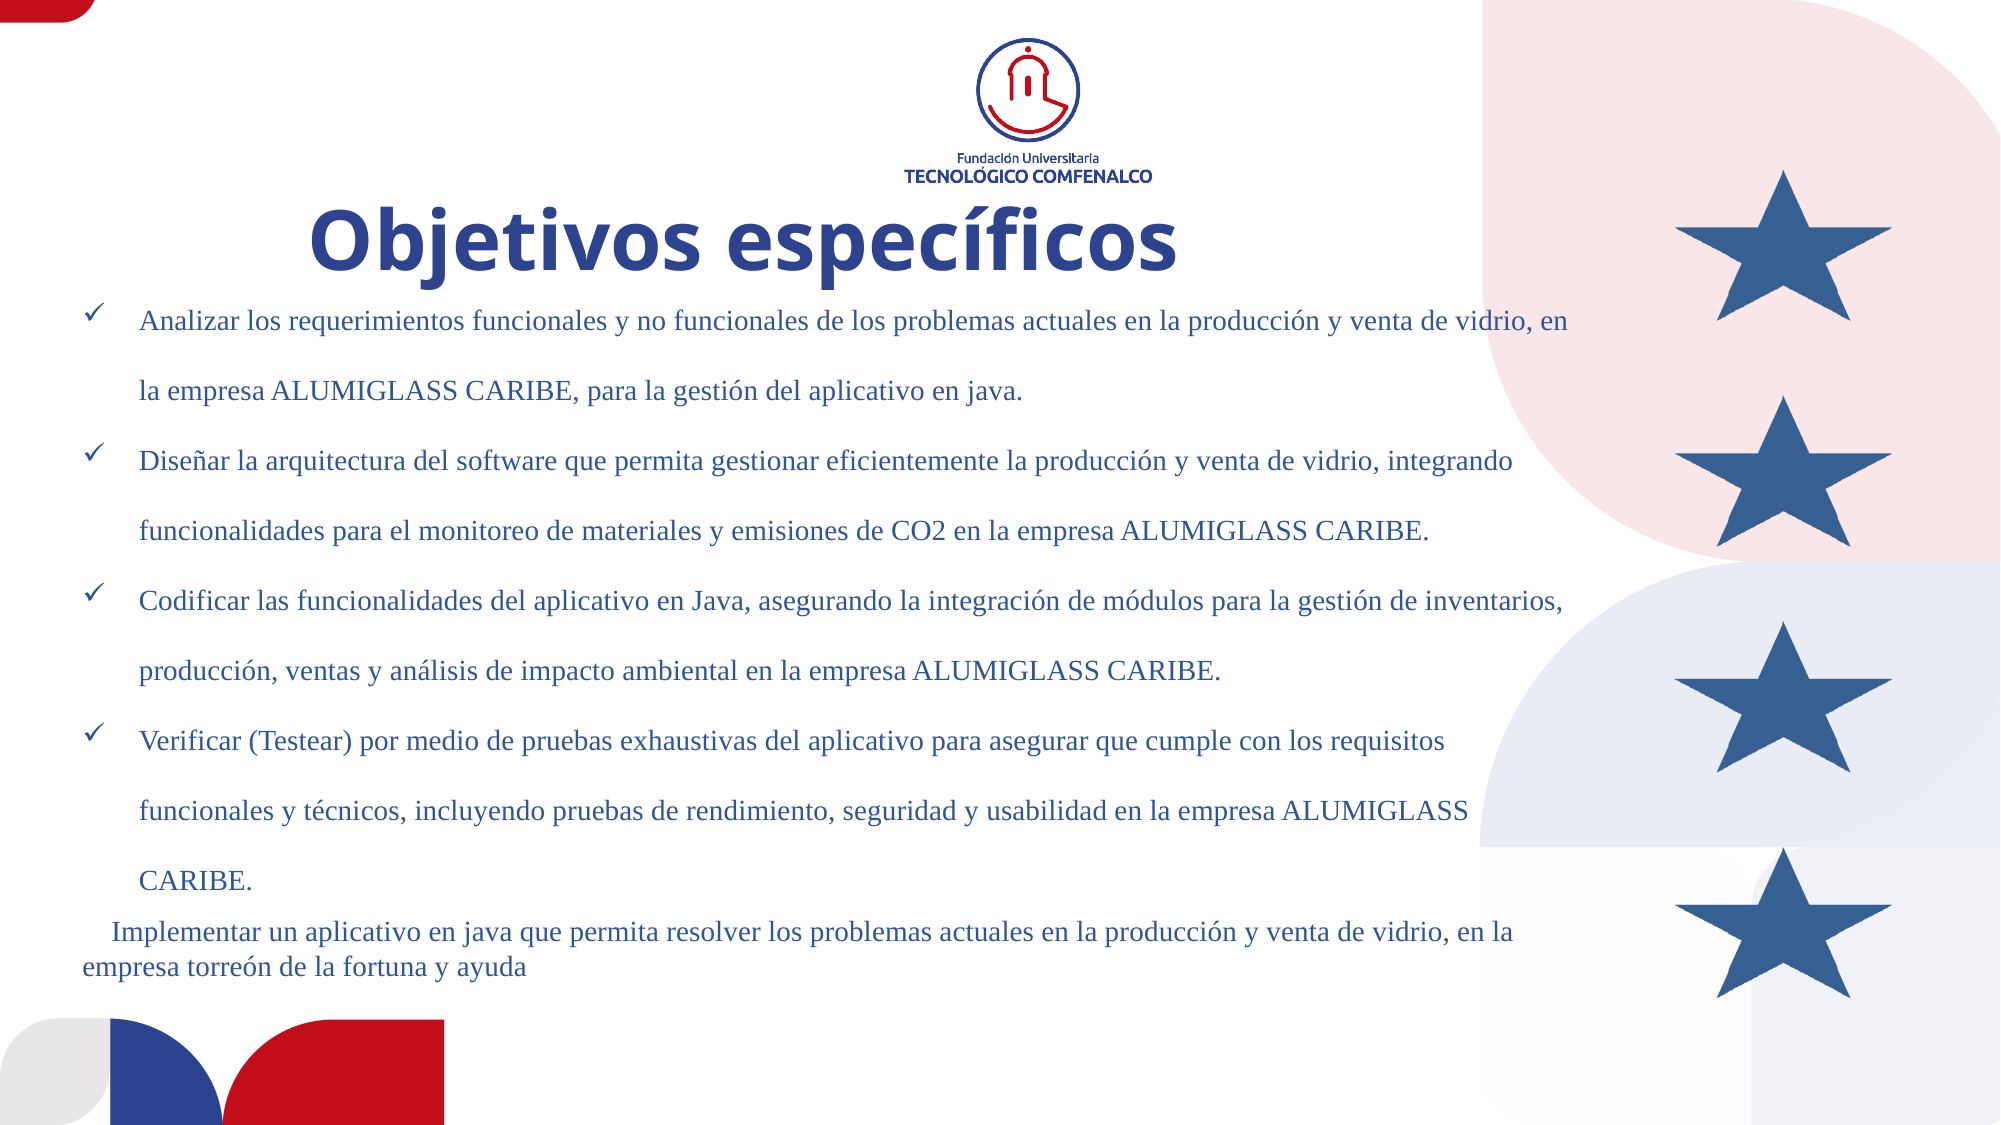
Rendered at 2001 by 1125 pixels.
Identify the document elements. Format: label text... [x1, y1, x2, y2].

picture [0, 0, 2001, 1125]
text_box Analizar los requerimientos funcionales y no funcionales de los problemas actuales en la producción y venta de vidrio, en la empresa ALUMIGLASS CARIBE, para la gestión del aplicativo en java. Diseñar la arquitectura del software que permita gestionar eficientemente la producción y venta de vidrio, integrando funcionalidades para el monitoreo de materiales y emisiones de CO2 en la empresa ALUMIGLASS CARIBE. Codificar las funcionalidades del aplicativo en Java, asegurando la integración de módulos para la gestión de inventarios, producción, ventas y análisis de impacto ambiental en la empresa ALUMIGLASS CARIBE. Verificar (Testear) por medio de pruebas exhaustivas del aplicativo para asegurar que cumple con los requisitos funcionales y técnicos, incluyendo pruebas de rendimiento, seguridad y usabilidad en la empresa ALUMIGLASS CARIBE. Implementar un aplicativo en java que permita resolver los problemas actuales en la producción y venta de vidrio, en la empresa torreón de la fortuna y ayuda [67, 259, 1586, 990]
text_box Objetivos específicos [108, 177, 1379, 259]
